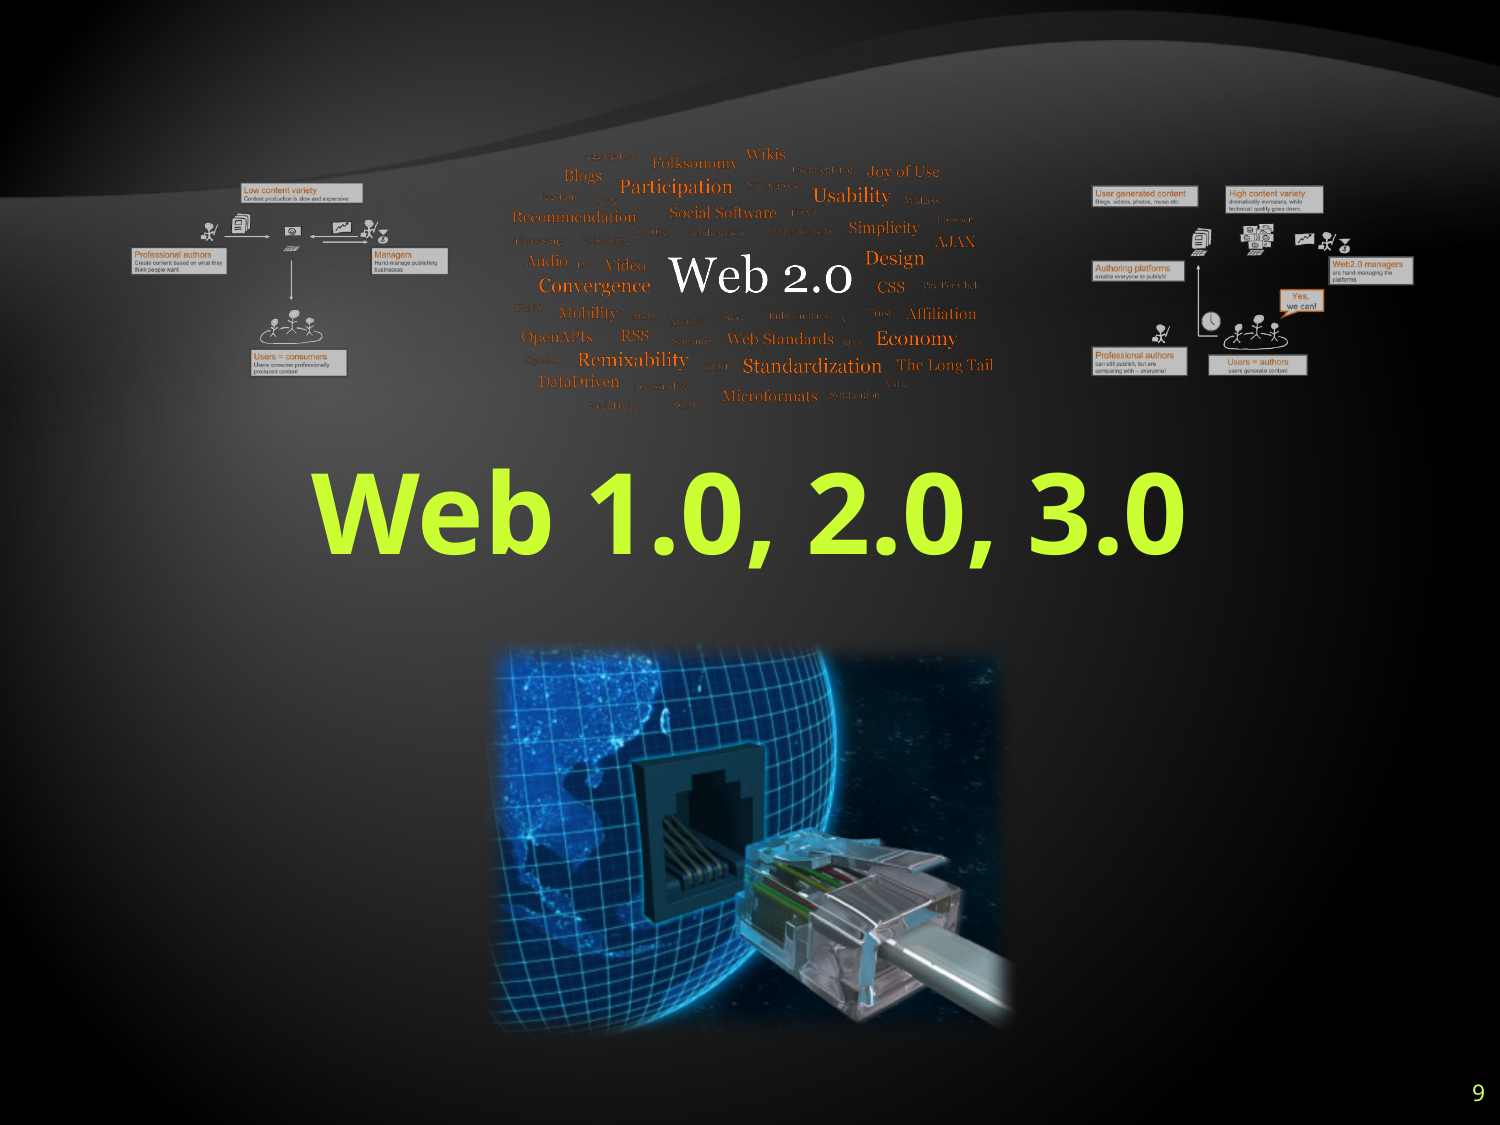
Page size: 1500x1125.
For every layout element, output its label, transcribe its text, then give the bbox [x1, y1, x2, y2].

slide_number 9 [1425, 1074, 1500, 1113]
picture [0, 0, 1500, 1125]
title Web 1.0, 2.0, 3.0 [99, 462, 1400, 575]
